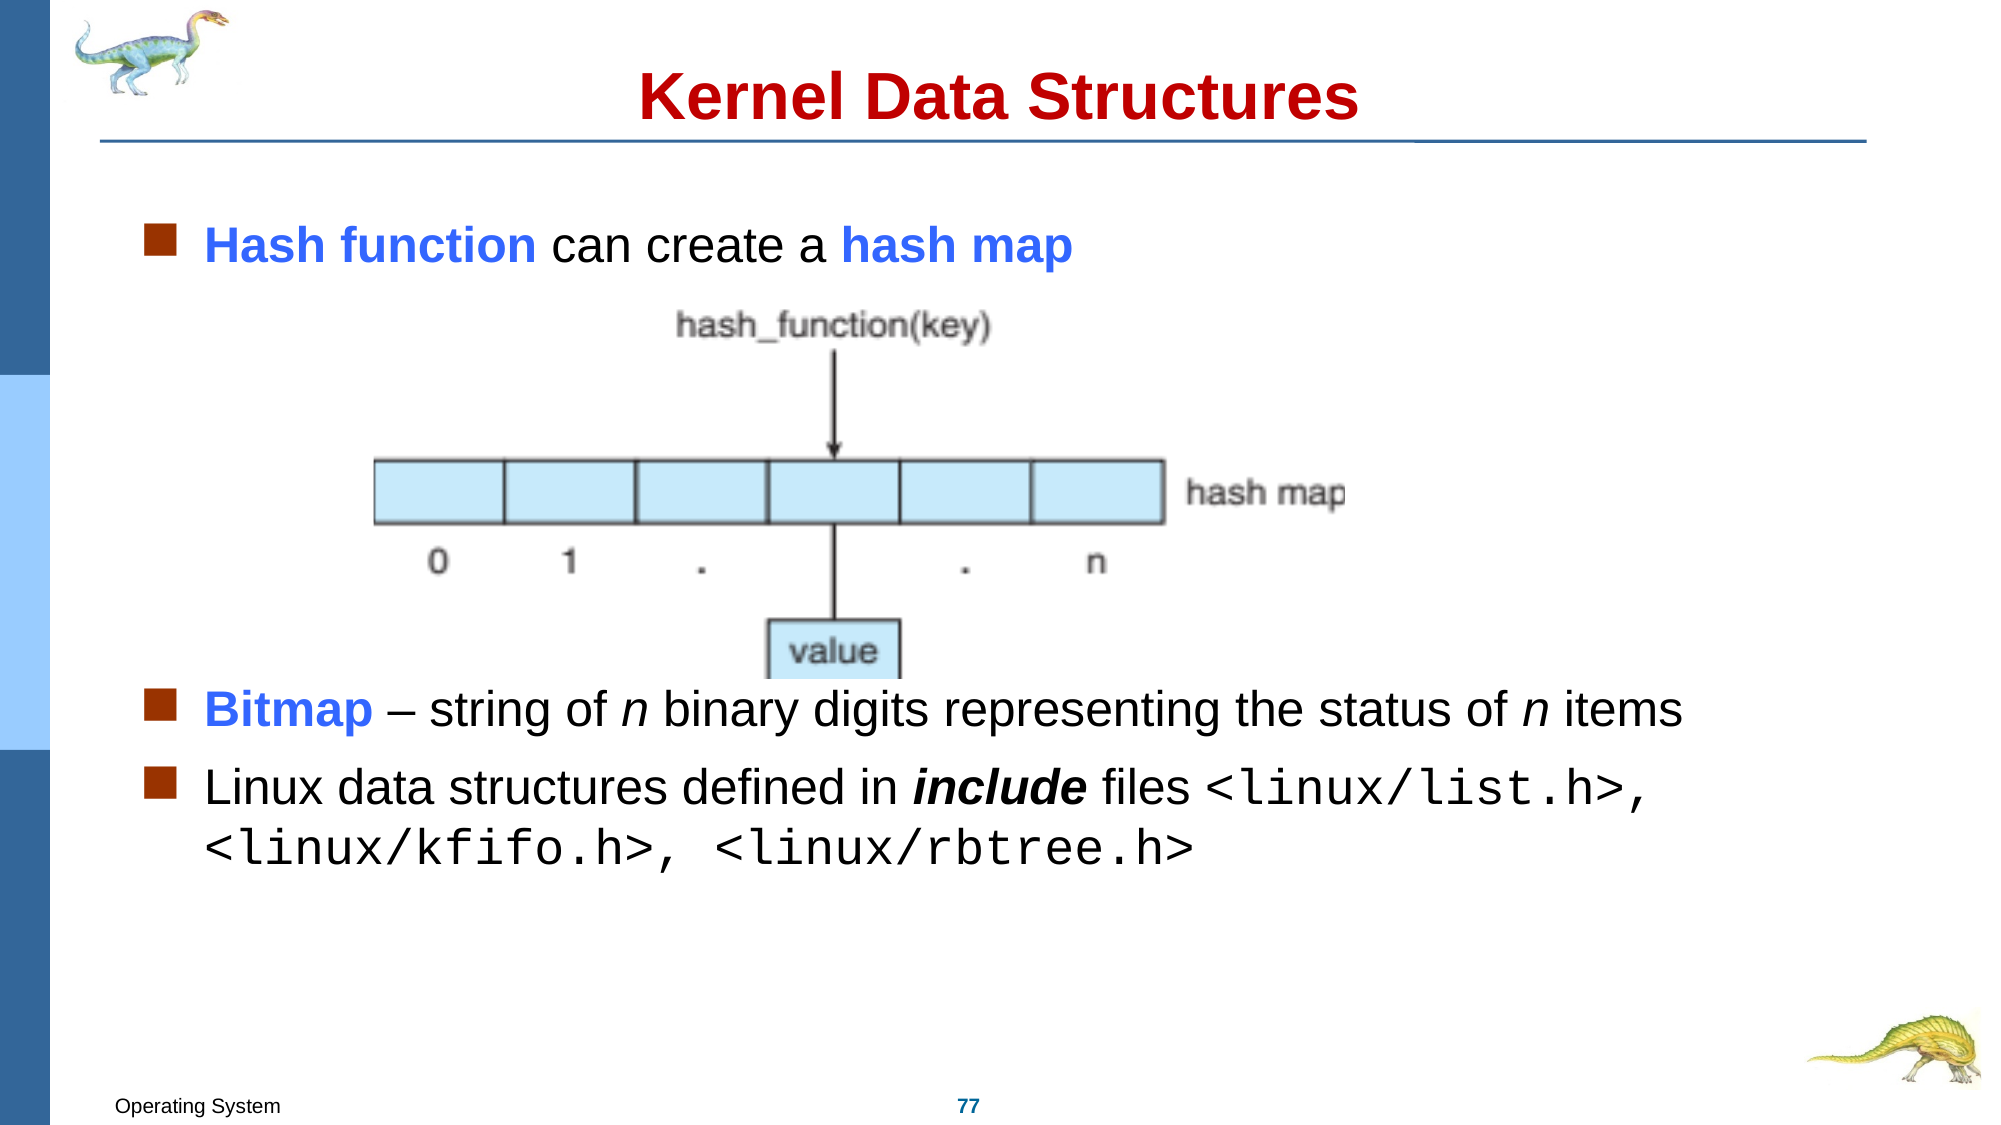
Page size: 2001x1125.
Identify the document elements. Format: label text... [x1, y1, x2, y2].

picture [62, 0, 246, 105]
list Hash function can create a hash map Bitmap – string of n binary digits representing the status of n items Linux data structures defined in include files <linux/list.h>, <linux/kfifo.h>, <linux/rbtree.h> [132, 204, 1900, 948]
picture [1804, 1007, 1982, 1090]
title Kernel Data Structures [99, 45, 1900, 141]
picture [373, 308, 1346, 679]
